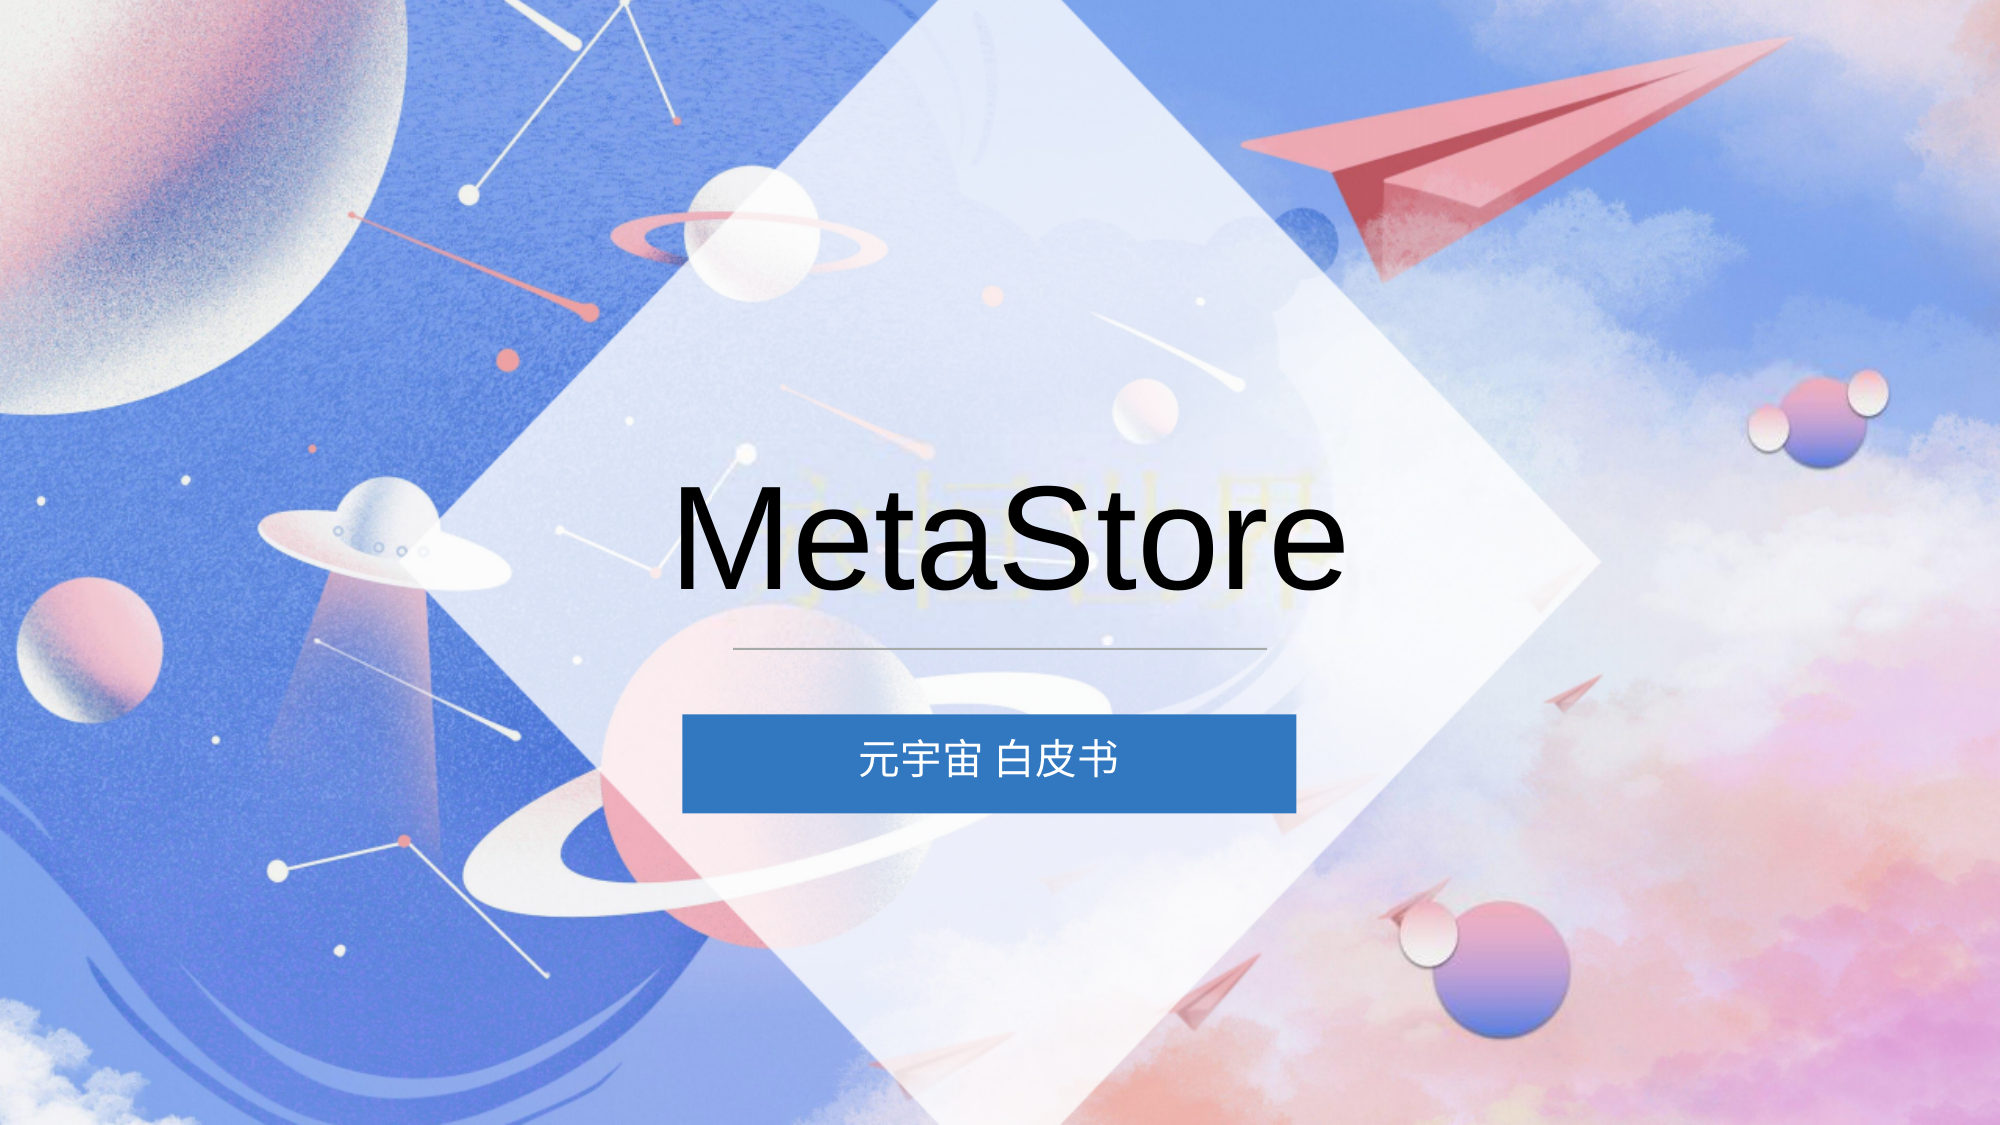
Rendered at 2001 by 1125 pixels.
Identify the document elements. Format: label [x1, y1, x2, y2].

text_box [649, 434, 1443, 665]
picture [0, 0, 2000, 1125]
